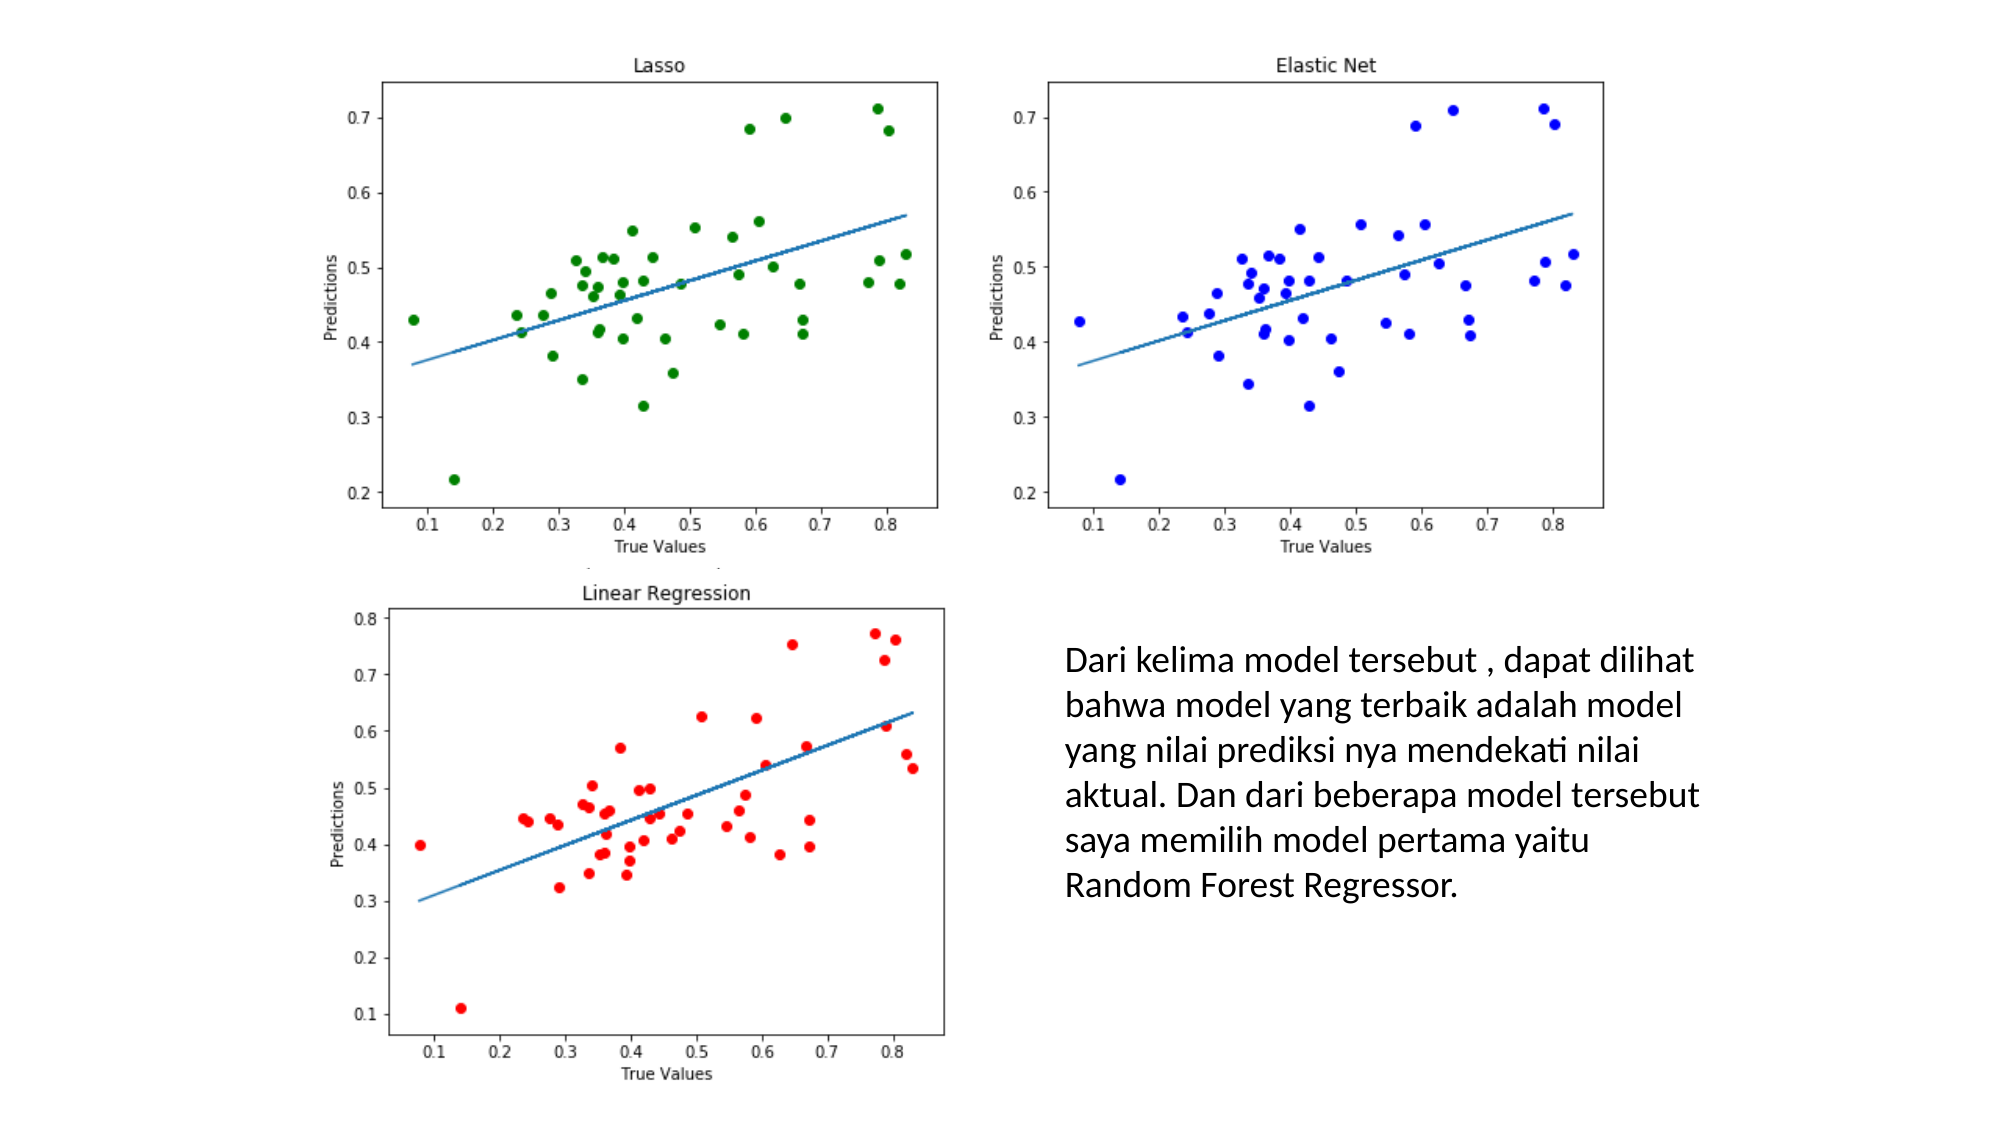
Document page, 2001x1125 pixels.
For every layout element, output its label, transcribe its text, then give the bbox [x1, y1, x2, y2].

text_box Dari kelima model tersebut , dapat dilihat bahwa model yang terbaik adalah model yang nilai prediksi nya mendekati nilai aktual. Dan dari beberapa model tersebut saya memilih model pertama yaitu Random Forest Regressor. [1050, 627, 1719, 913]
picture [237, 49, 1667, 1102]
